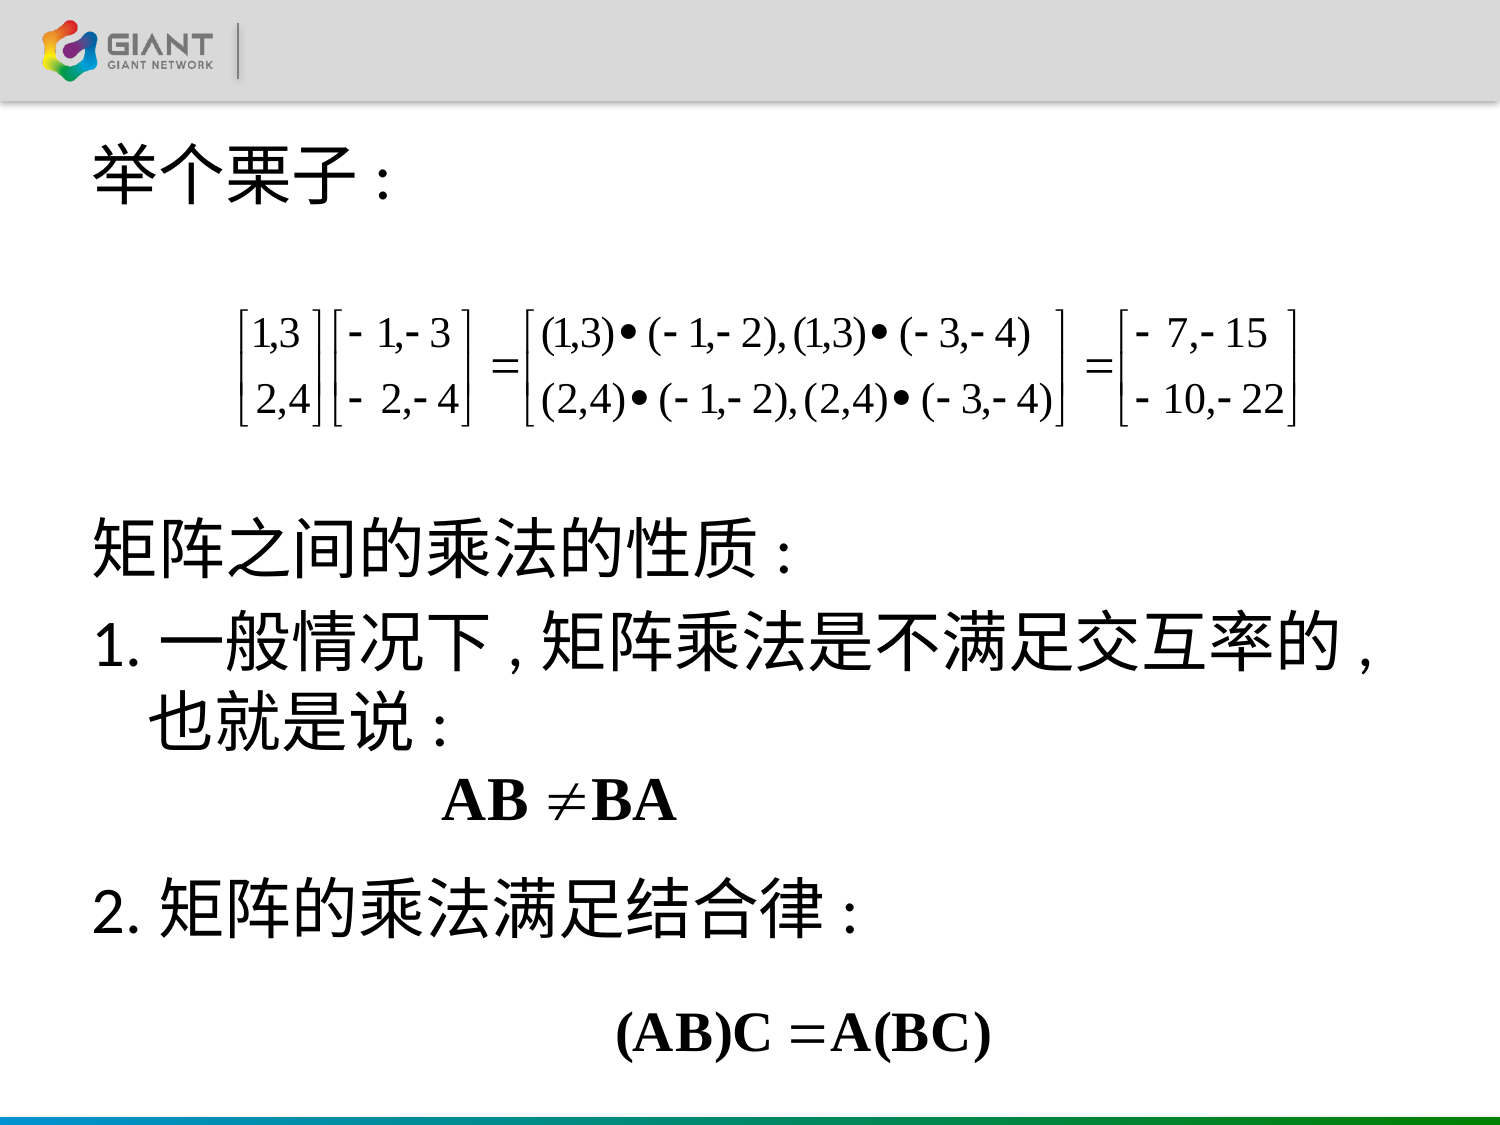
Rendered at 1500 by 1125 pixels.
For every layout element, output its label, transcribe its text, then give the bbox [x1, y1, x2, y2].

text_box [229, 302, 1313, 435]
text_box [430, 762, 692, 831]
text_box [608, 999, 999, 1076]
picture [32, 9, 223, 92]
list 举个栗子: 矩阵之间的乘法的性质: 1.一般情况下,矩阵乘法是不满足交互率的,也就是说: 2.矩阵的乘法满足结合律: [76, 125, 1425, 1005]
